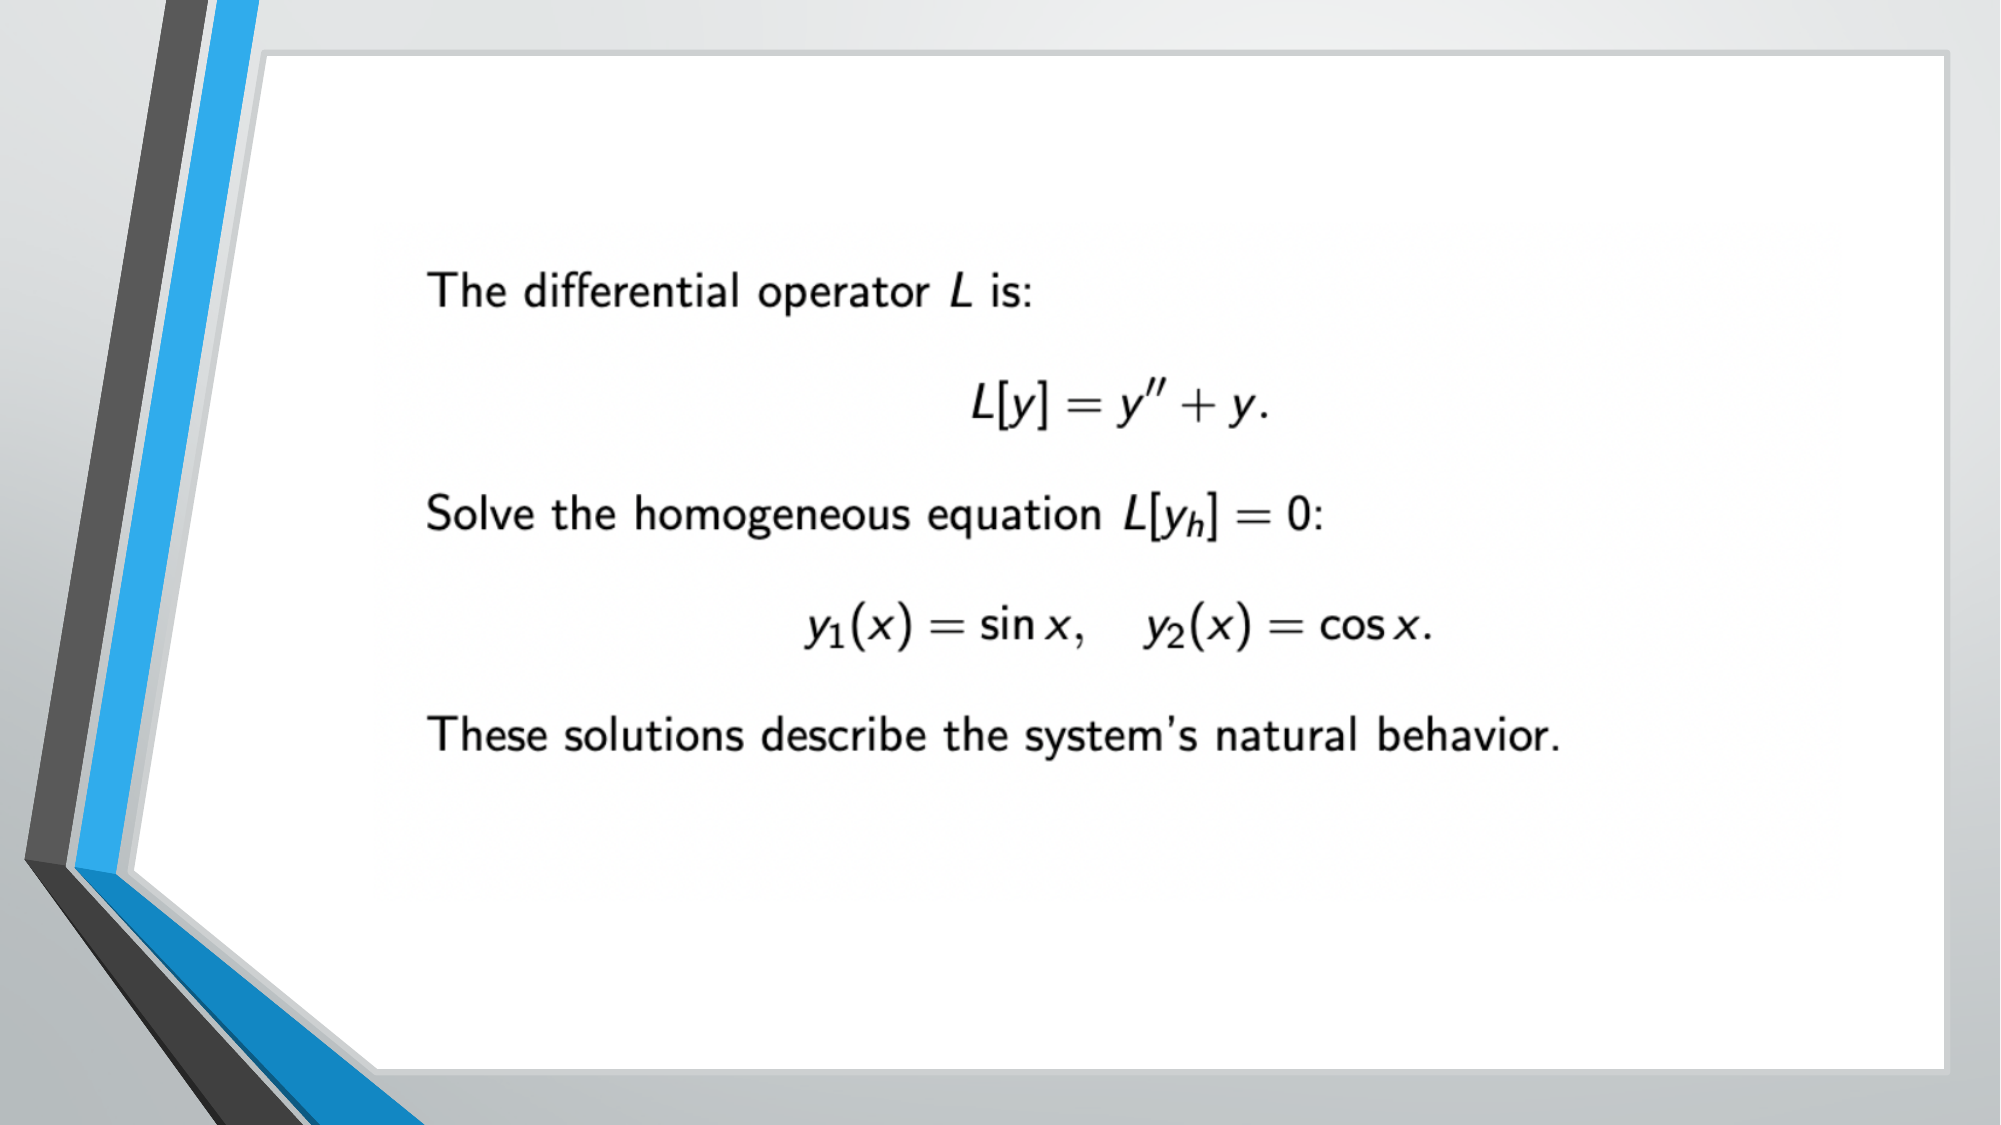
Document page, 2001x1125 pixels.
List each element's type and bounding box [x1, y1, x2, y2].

text_box [425, 51, 1949, 1074]
text_box [24, 0, 425, 1125]
list [373, 222, 1842, 902]
